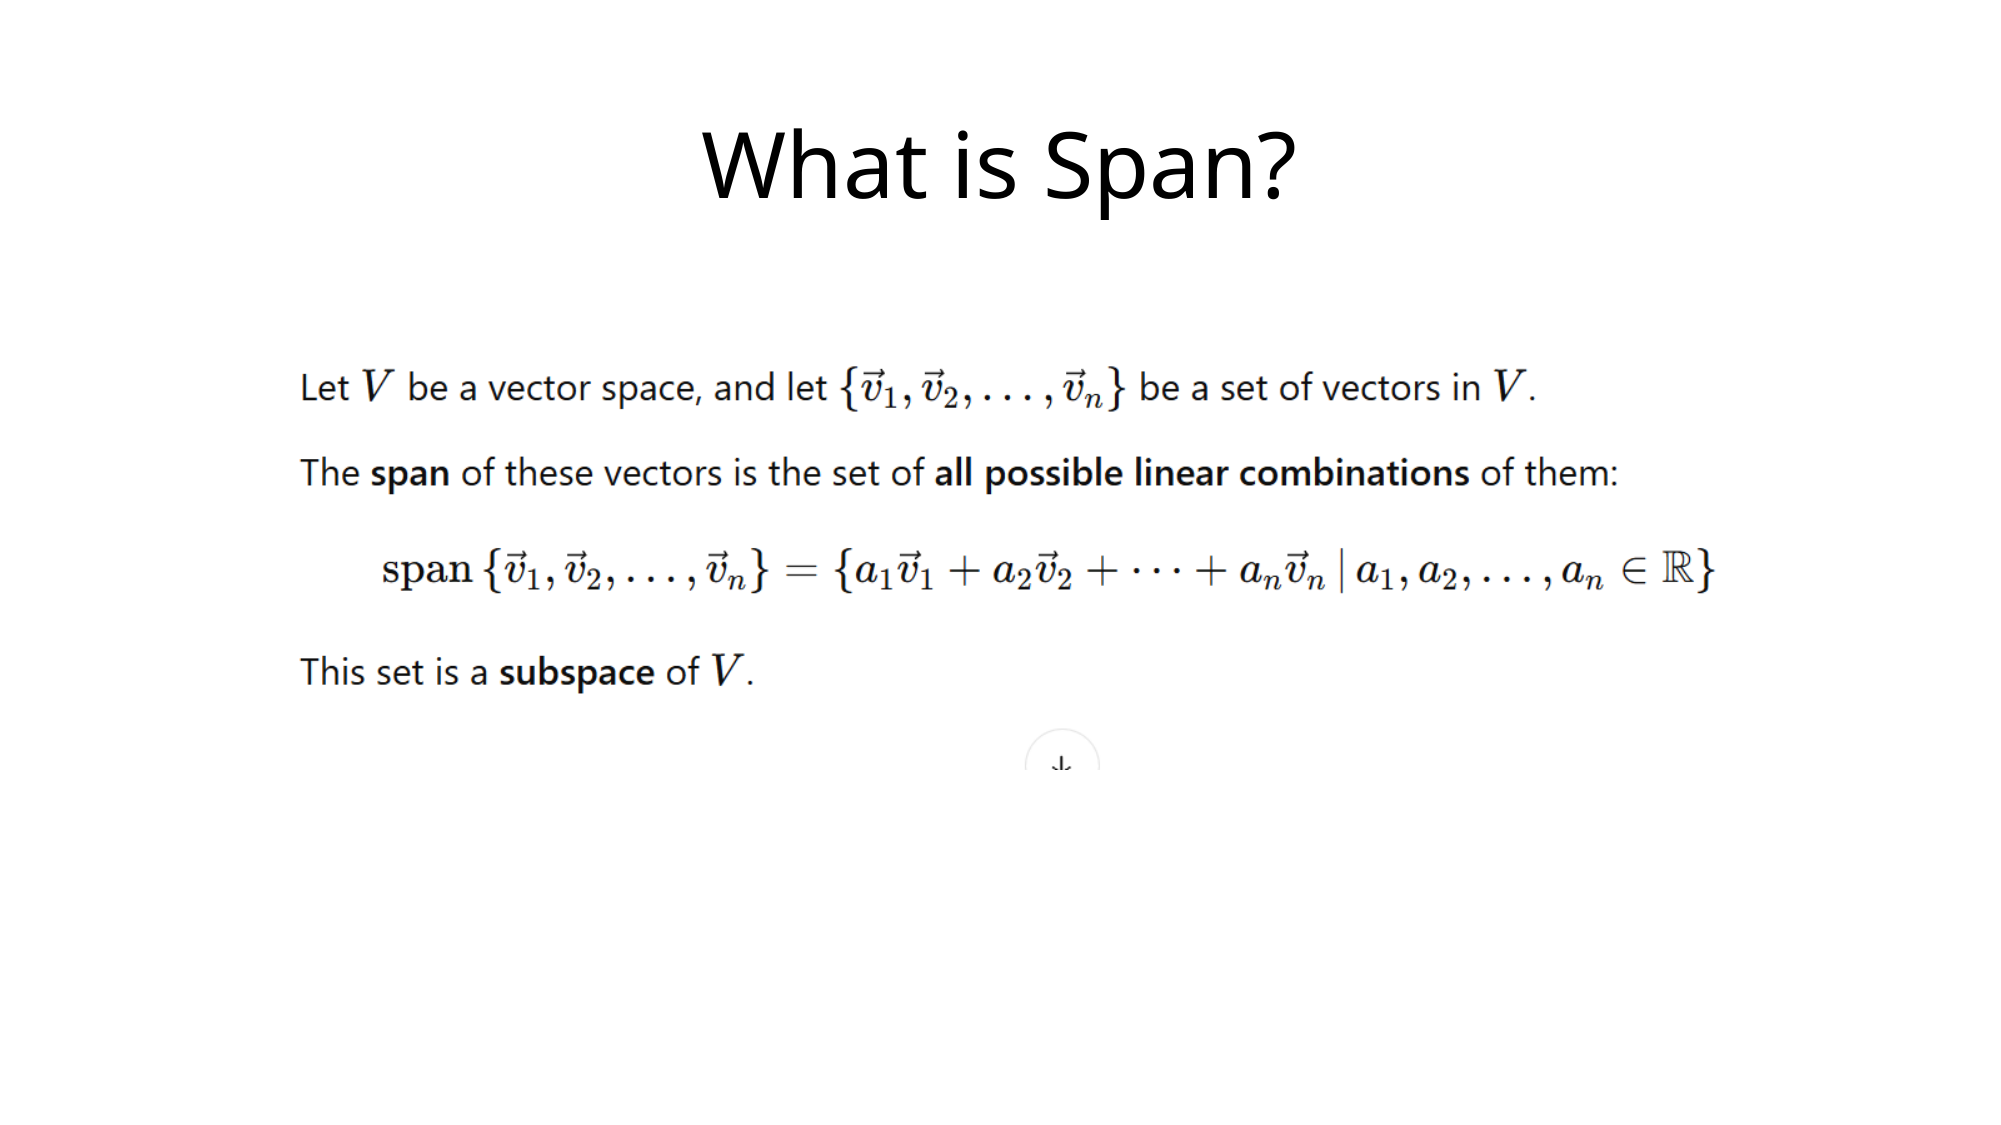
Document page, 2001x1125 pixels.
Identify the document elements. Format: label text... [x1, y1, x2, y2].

title What is Span? [137, 59, 1863, 278]
picture [256, 354, 1744, 770]
